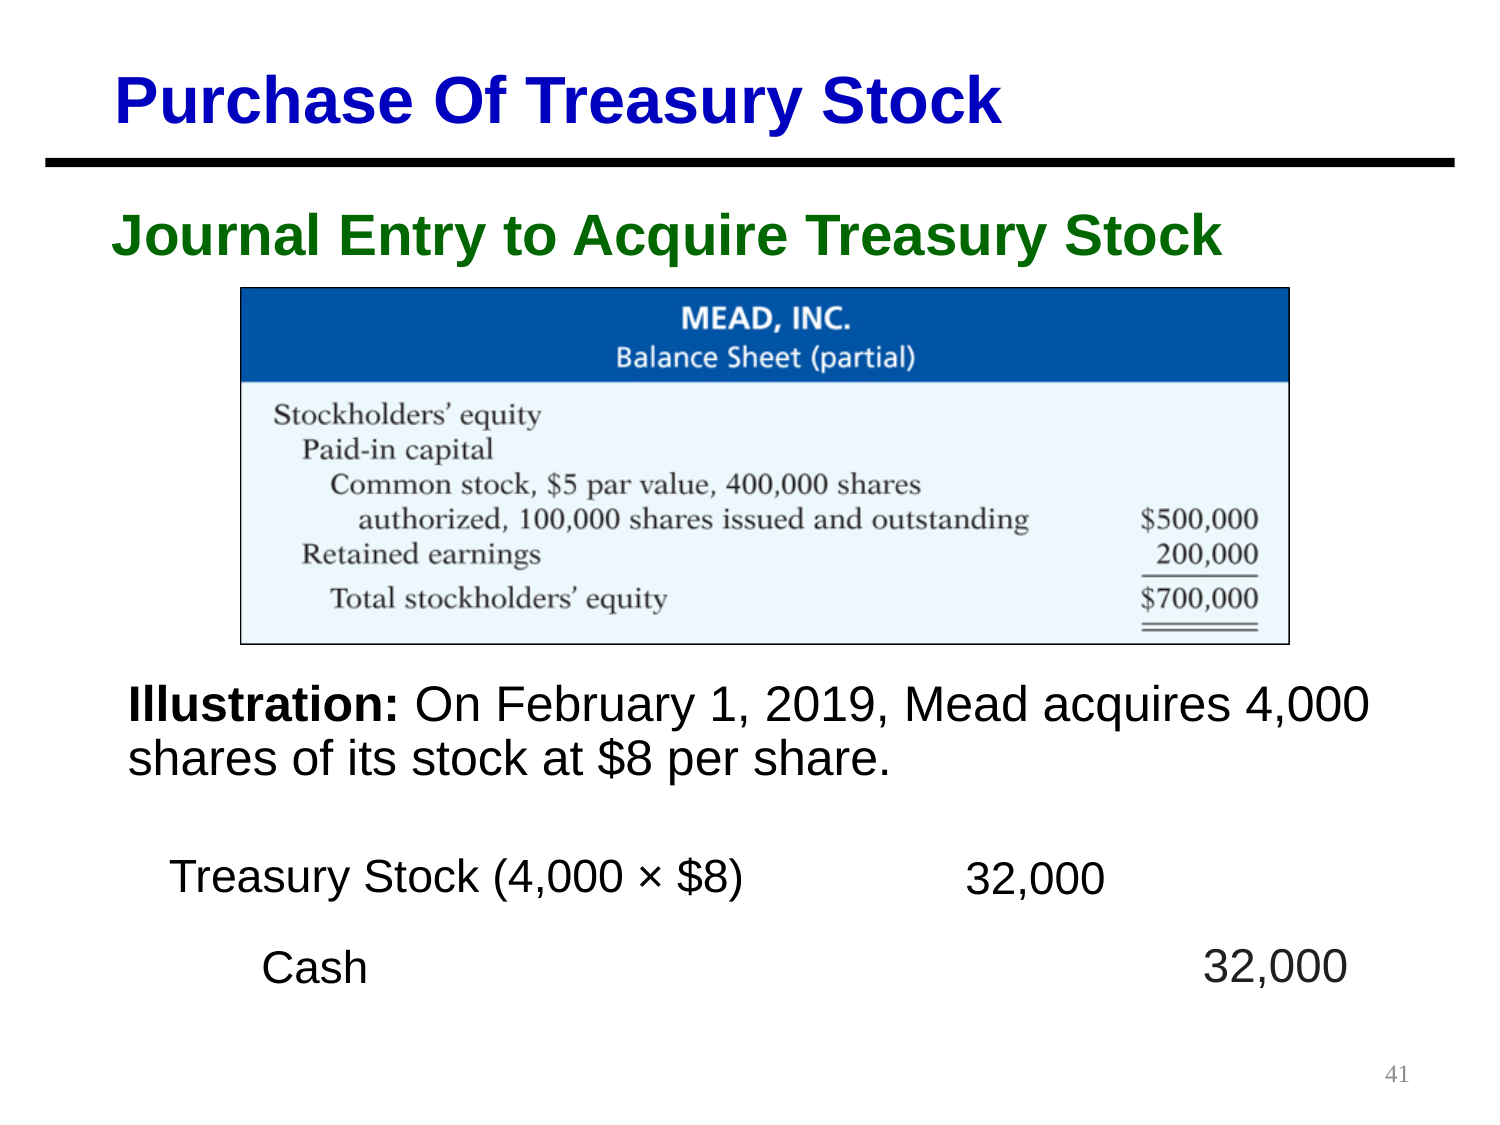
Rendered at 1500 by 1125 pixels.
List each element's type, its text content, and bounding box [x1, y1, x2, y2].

text_box Journal Entry to Acquire Treasury Stock [97, 190, 1448, 275]
slide_number 41 [1074, 1042, 1425, 1103]
text_box Purchase Of Treasury Stock [99, 50, 1350, 142]
text_box Treasury Stock (4,000 × $8) [153, 845, 767, 916]
picture [240, 287, 1290, 646]
text_box Cash [246, 936, 397, 1000]
text_box Illustration: On February 1, 2019, Mead acquires 4,000 shares of its stock at $8 per share. [112, 670, 1451, 795]
text_box 32,000 [950, 848, 1130, 910]
text_box 32,000 [1188, 934, 1367, 1002]
